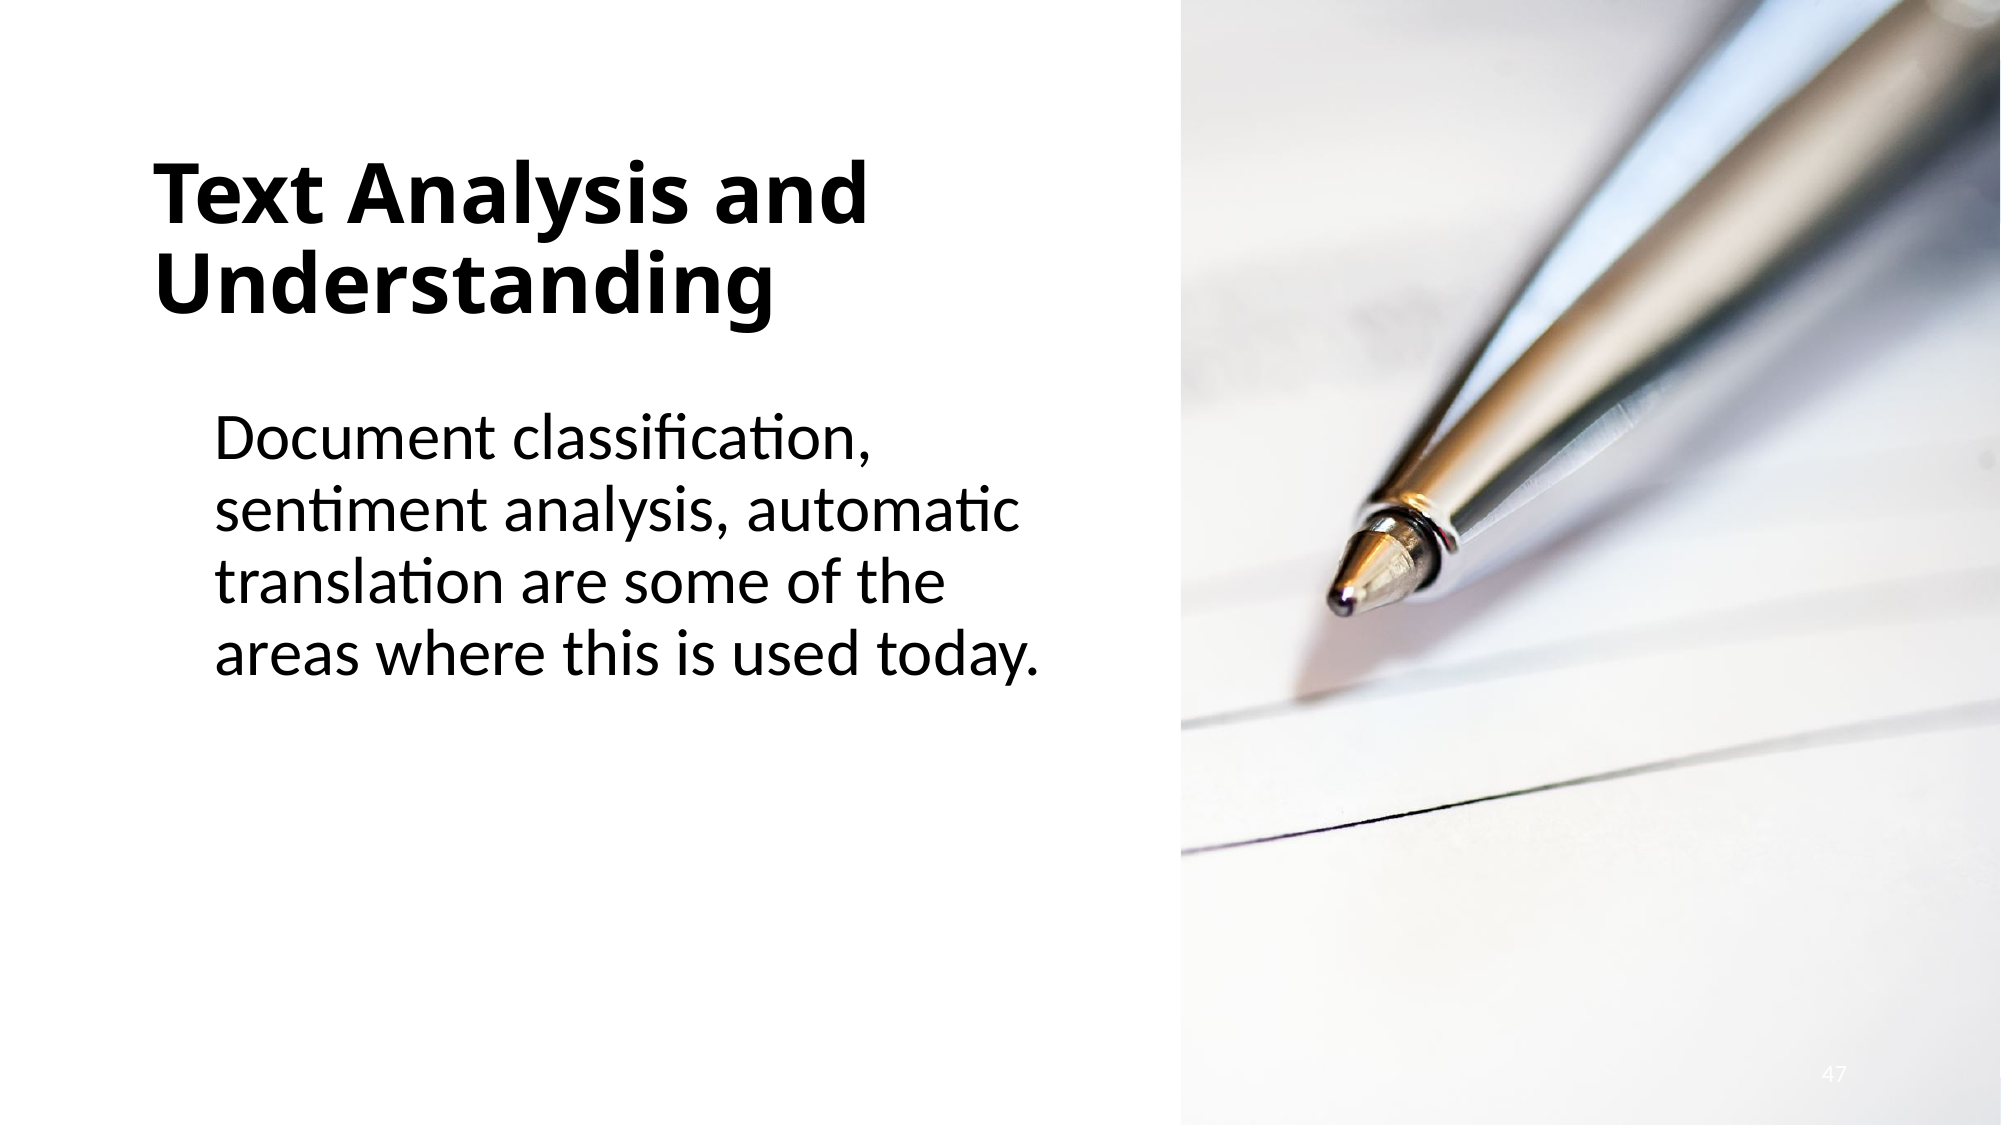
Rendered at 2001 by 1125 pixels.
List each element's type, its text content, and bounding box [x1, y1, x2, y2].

title Text Analysis and Understanding [137, 118, 1122, 365]
picture [1180, 0, 2000, 1125]
text_box [0, 0, 1180, 1125]
list Document classification, sentiment analysis, automatic translation are some of the areas where this is used today. [137, 394, 1122, 1007]
